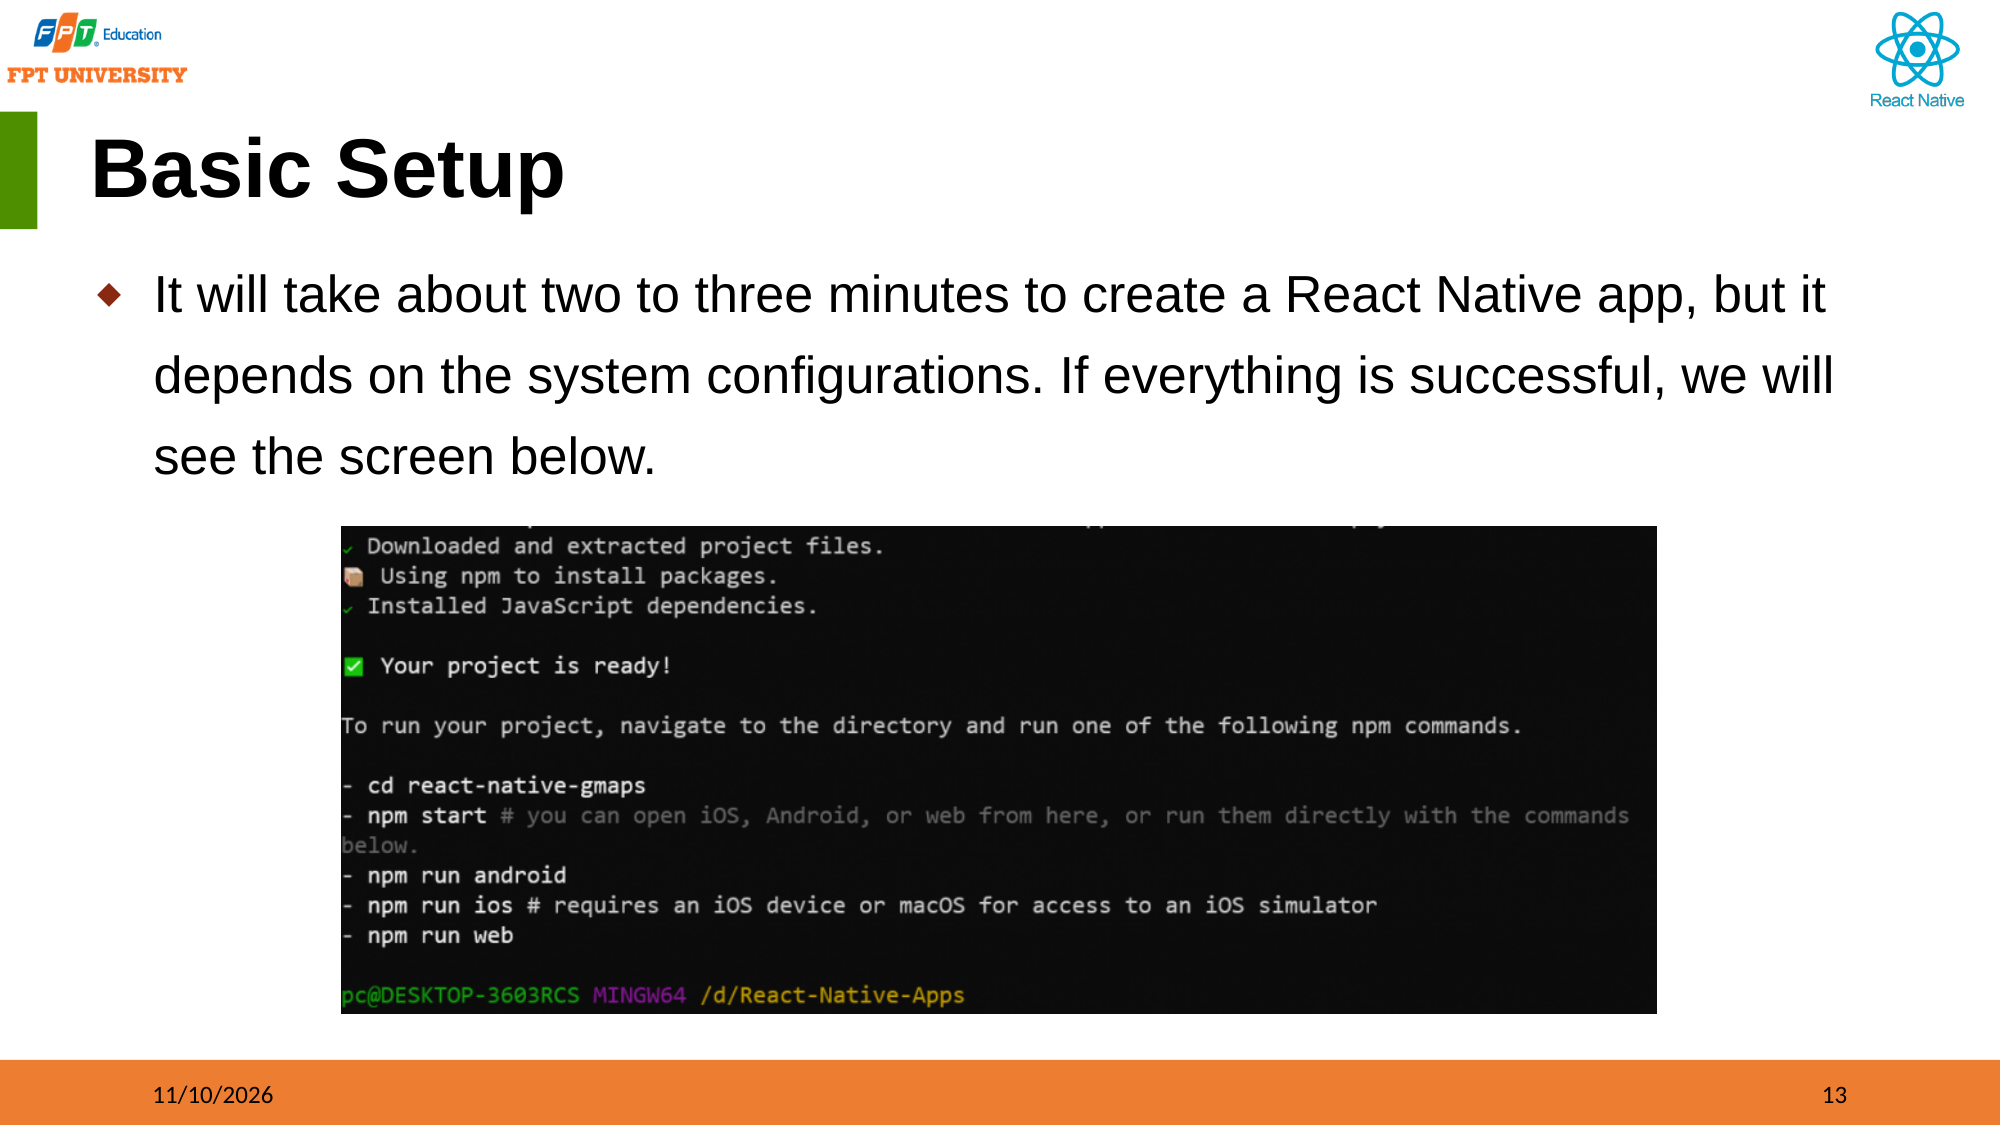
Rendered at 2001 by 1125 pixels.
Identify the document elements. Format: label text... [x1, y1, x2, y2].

picture [0, 0, 194, 93]
picture [1839, 9, 1996, 112]
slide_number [137, 1063, 588, 1124]
slide_number 13 [1412, 1063, 1863, 1124]
title Basic Setup [37, 111, 1978, 230]
picture [341, 526, 1657, 1014]
list It will take about two to three minutes to create a React Native app, but it depends on the system configurations. If everything is successful, we will see the screen below. [82, 233, 1916, 993]
